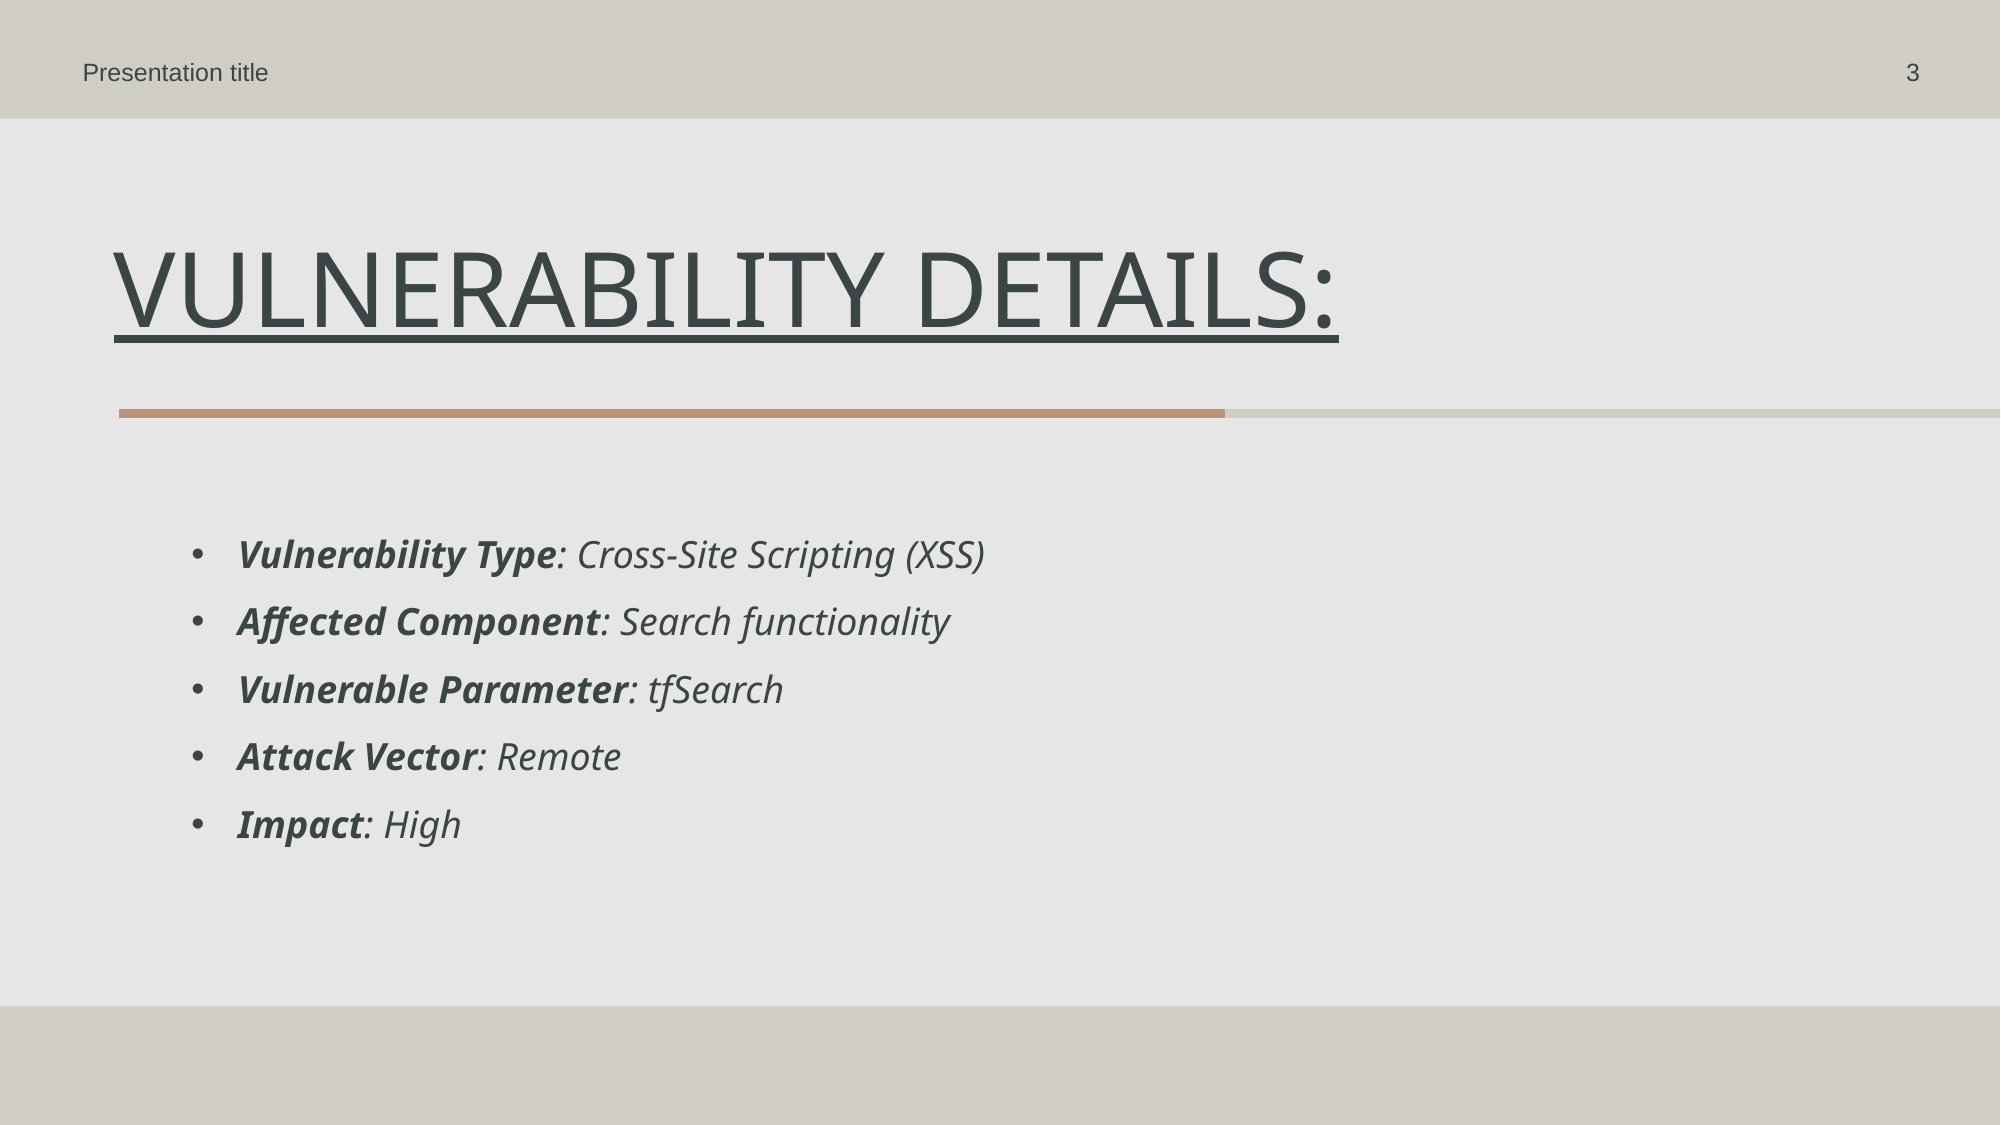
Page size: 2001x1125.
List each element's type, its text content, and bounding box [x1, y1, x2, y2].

slide_number 3 [1660, 49, 1935, 95]
title Vulnerability Details: [98, 239, 1824, 335]
list Vulnerability Type: Cross-Site Scripting (XSS) Affected Component: Search functionality Vulnerable Parameter: tfSearch Attack Vector: Remote Impact: High [176, 500, 1467, 850]
footer Presentation title [67, 49, 368, 95]
